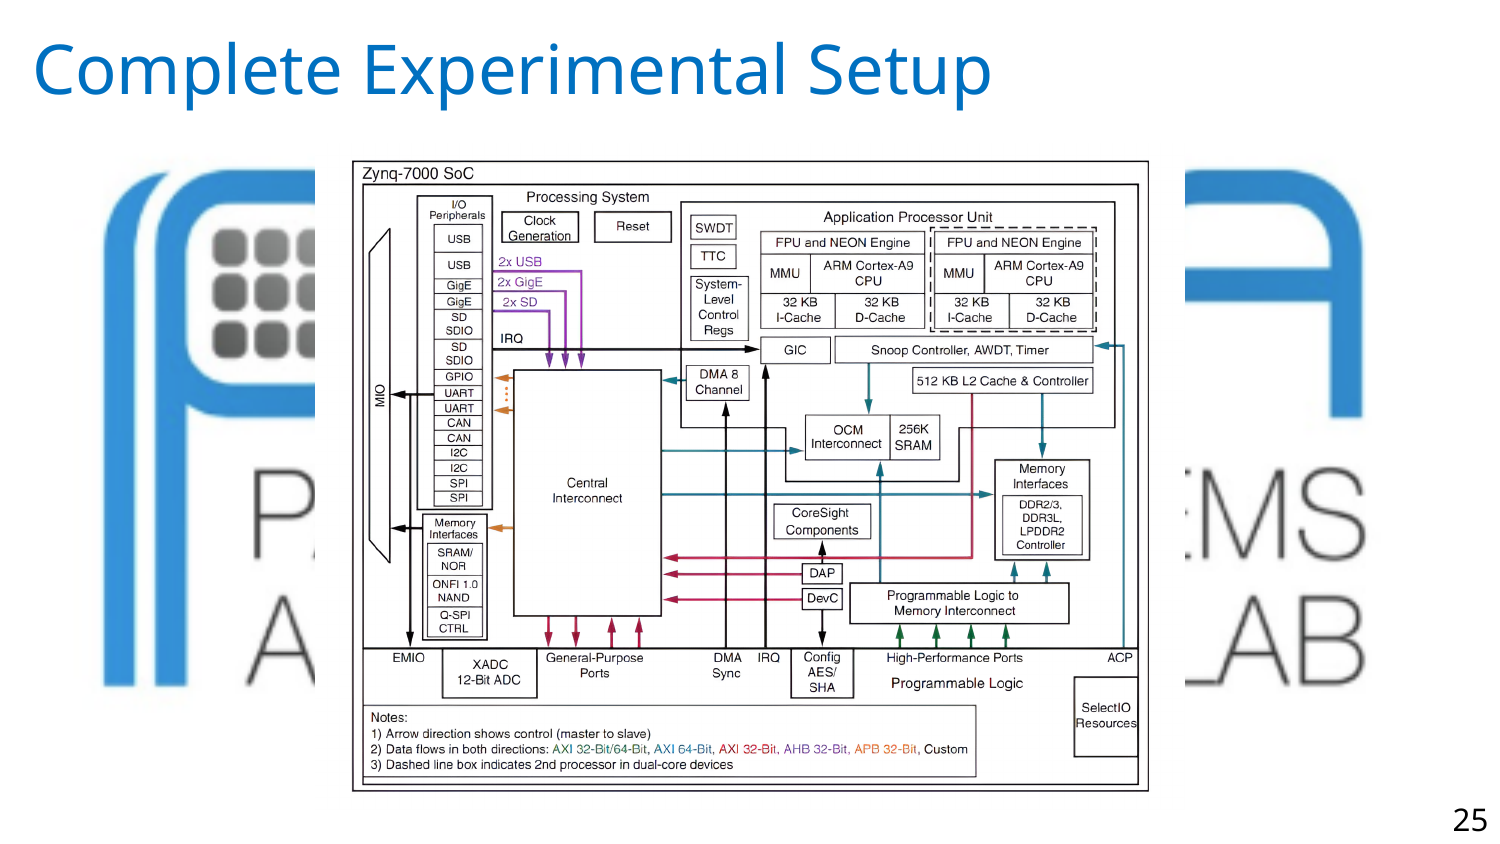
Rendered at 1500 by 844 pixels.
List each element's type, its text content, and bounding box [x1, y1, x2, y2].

title Complete Experimental Setup [20, 16, 1315, 128]
slide_number ‹#› [1417, 798, 1500, 844]
picture [0, 0, 1500, 844]
